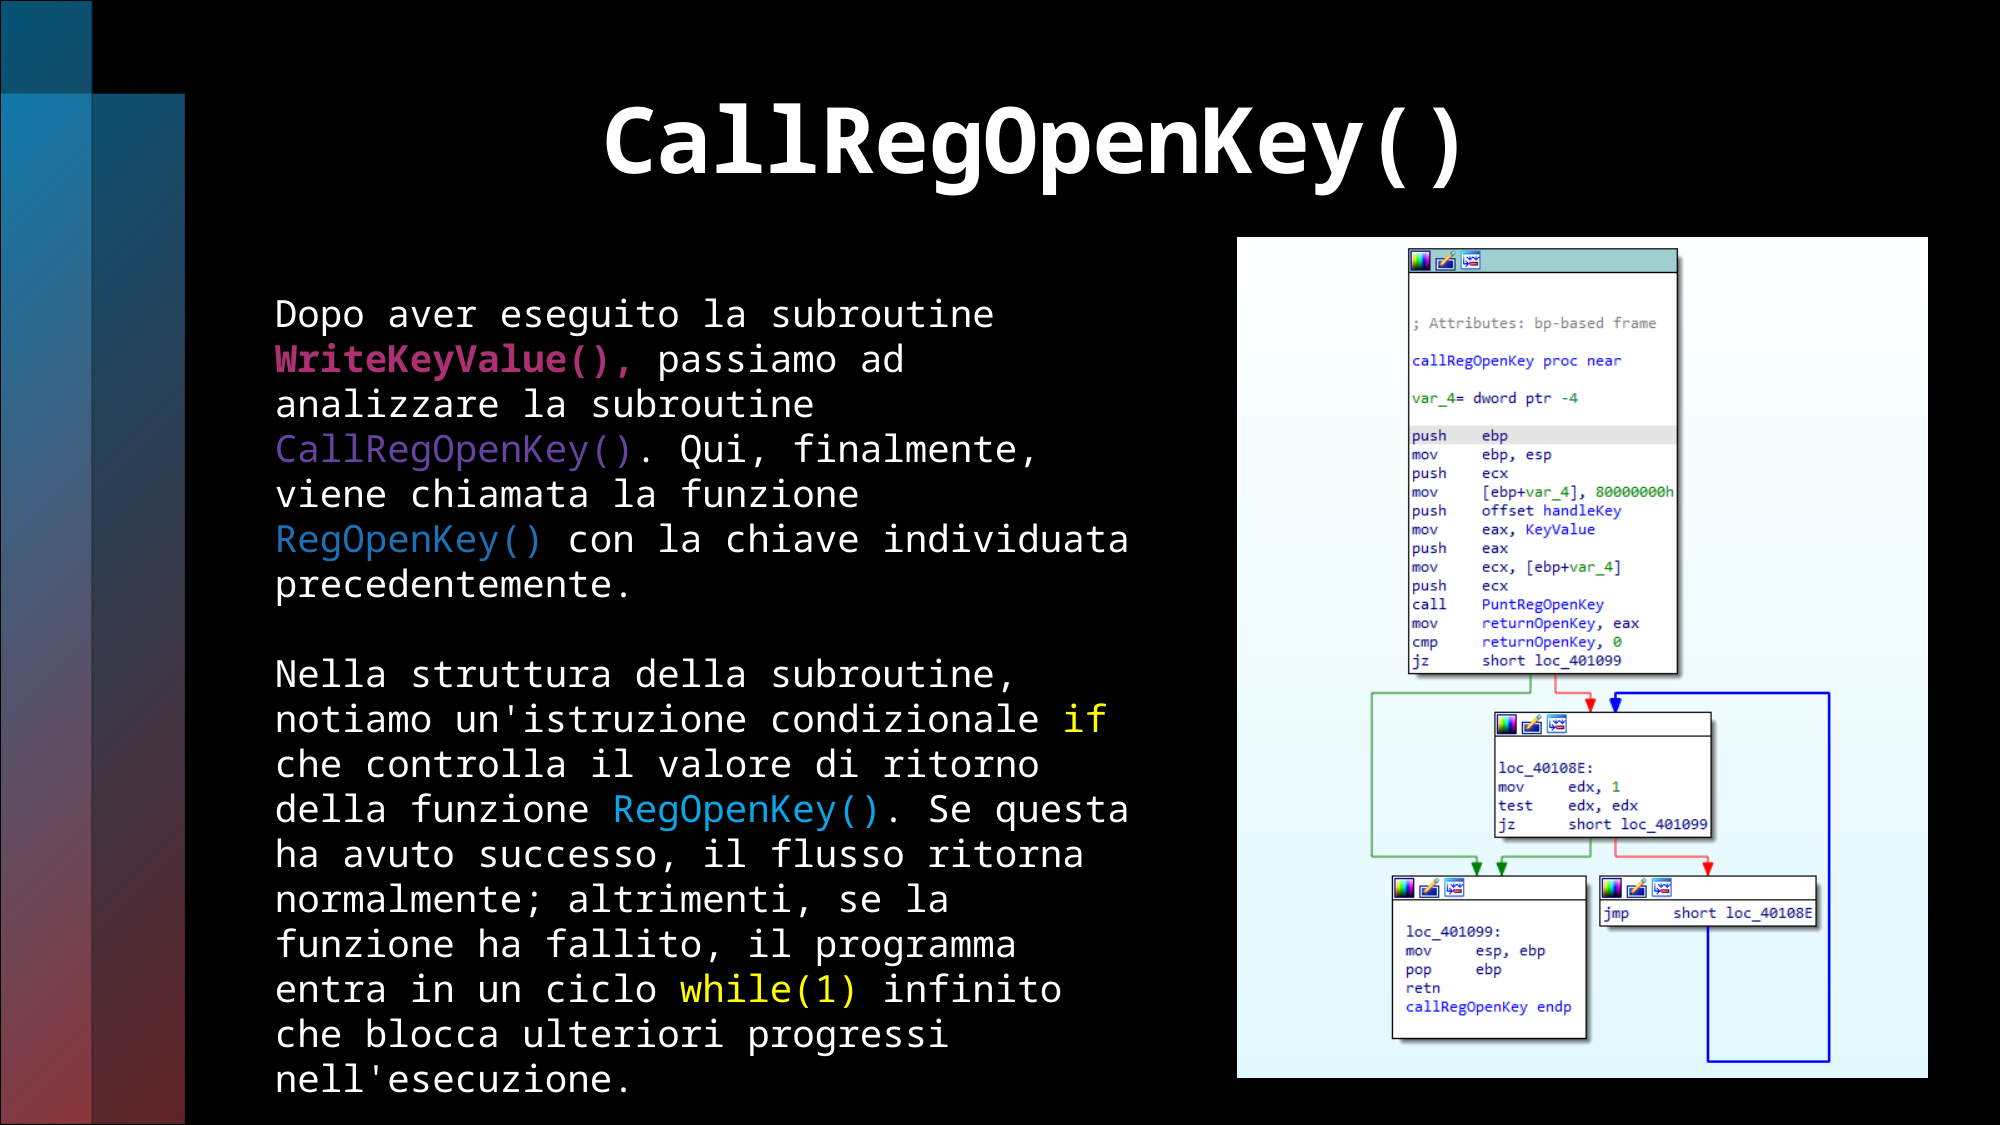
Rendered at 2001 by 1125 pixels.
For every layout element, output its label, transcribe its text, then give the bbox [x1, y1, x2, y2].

picture [1237, 237, 1928, 1078]
text_box Dopo aver eseguito la subroutine WriteKeyValue(), passiamo ad analizzare la subroutine CallRegOpenKey(). Qui, finalmente, viene chiamata la funzione RegOpenKey() con la chiave individuata precedentemente. Nella struttura della subroutine, notiamo un'istruzione condizionale if che controlla il valore di ritorno della funzione RegOpenKey(). Se questa ha avuto successo, il flusso ritorna normalmente; altrimenti, se la funzione ha fallito, il programma entra in un ciclo while(1) infinito che blocca ulteriori progressi nell'esecuzione. [259, 237, 1155, 1108]
title CallRegOpenKey() [260, 74, 1817, 329]
